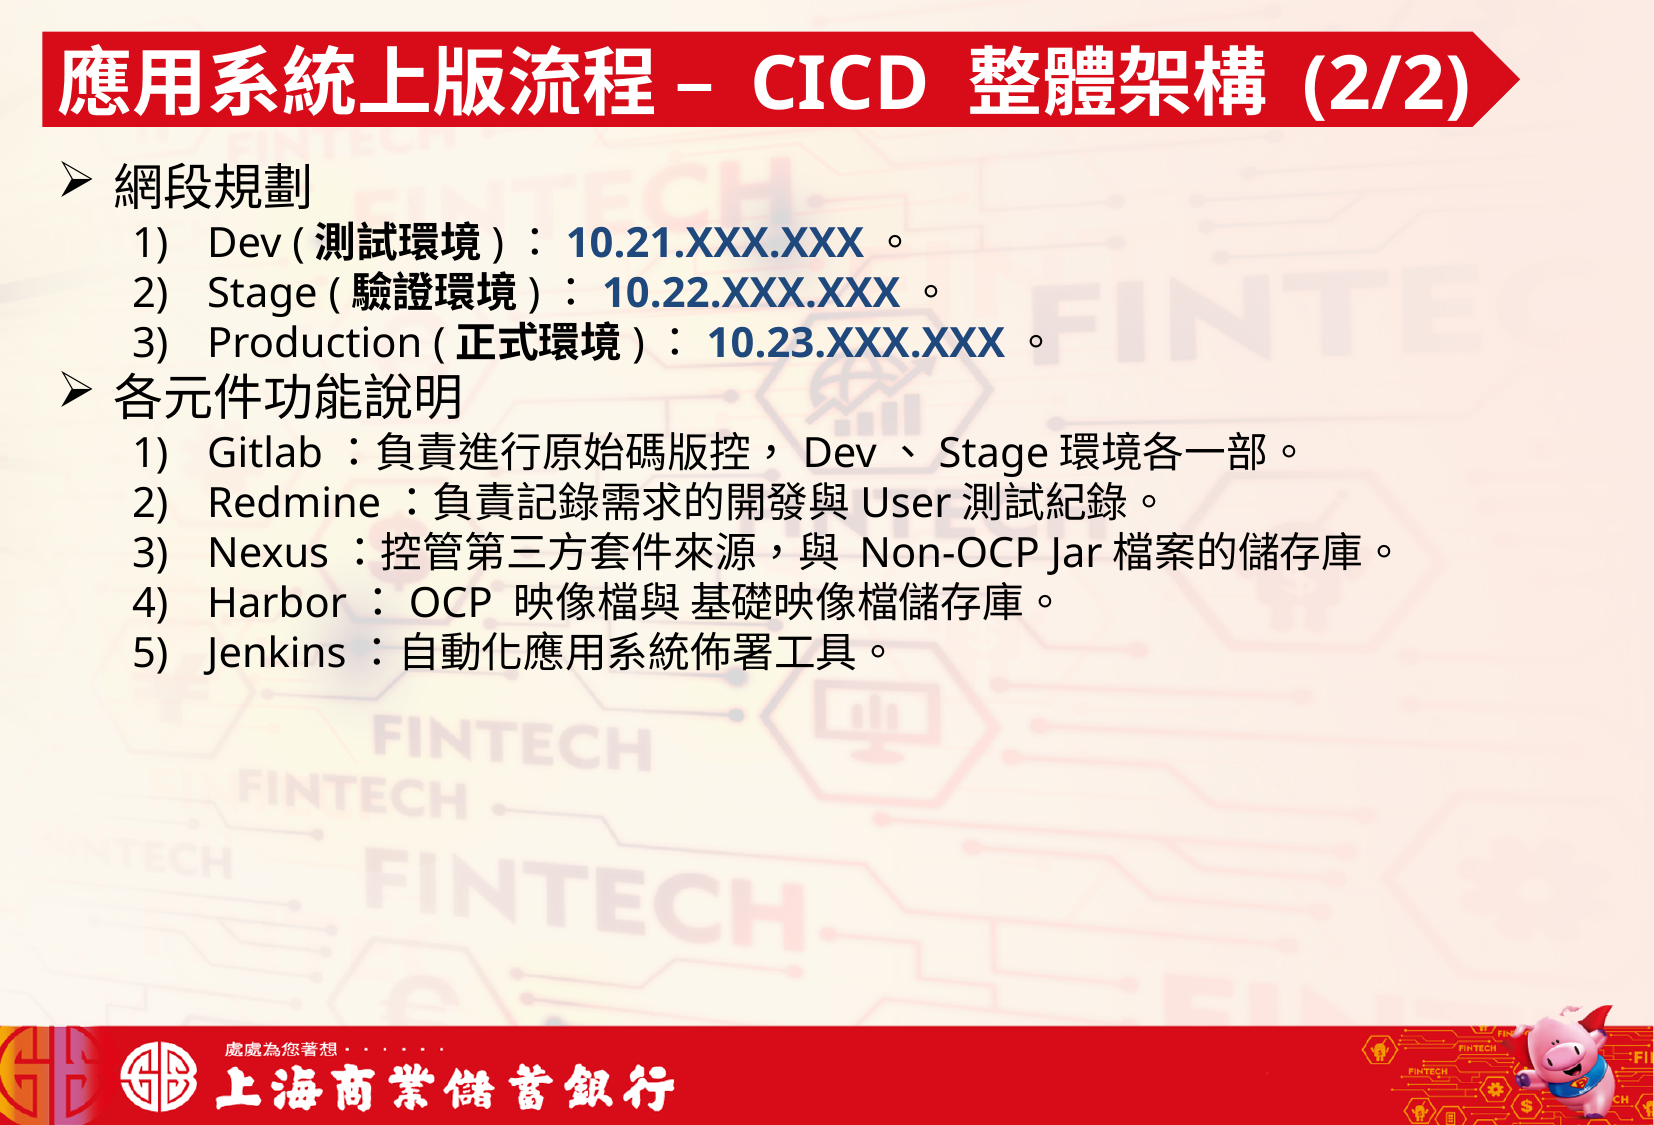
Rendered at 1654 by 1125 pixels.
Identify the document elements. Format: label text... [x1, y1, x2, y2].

text_box 應用系統上版流程 – CICD 整體架構 (2/2) [42, 31, 1521, 127]
text_box 網段規劃 Dev (測試環境)：10.21.XXX.XXX。 Stage (驗證環境)：10.22.XXX.XXX。 Production (正式環境)：10.23.XXX.XXX。 各元件功能說明 Gitlab：負責進行原始碼版控，Dev、Stage環境各一部。 Redmine：負責記錄需求的開發與User測試紀錄。 Nexus：控管第三方套件來源，與 Non-OCP Jar檔案的儲存庫。 Harbor：OCP 映像檔與 基礎映像檔儲存庫。 Jenkins：自動化應用系統佈署工具。 [42, 147, 1485, 683]
picture [0, 0, 1654, 1125]
